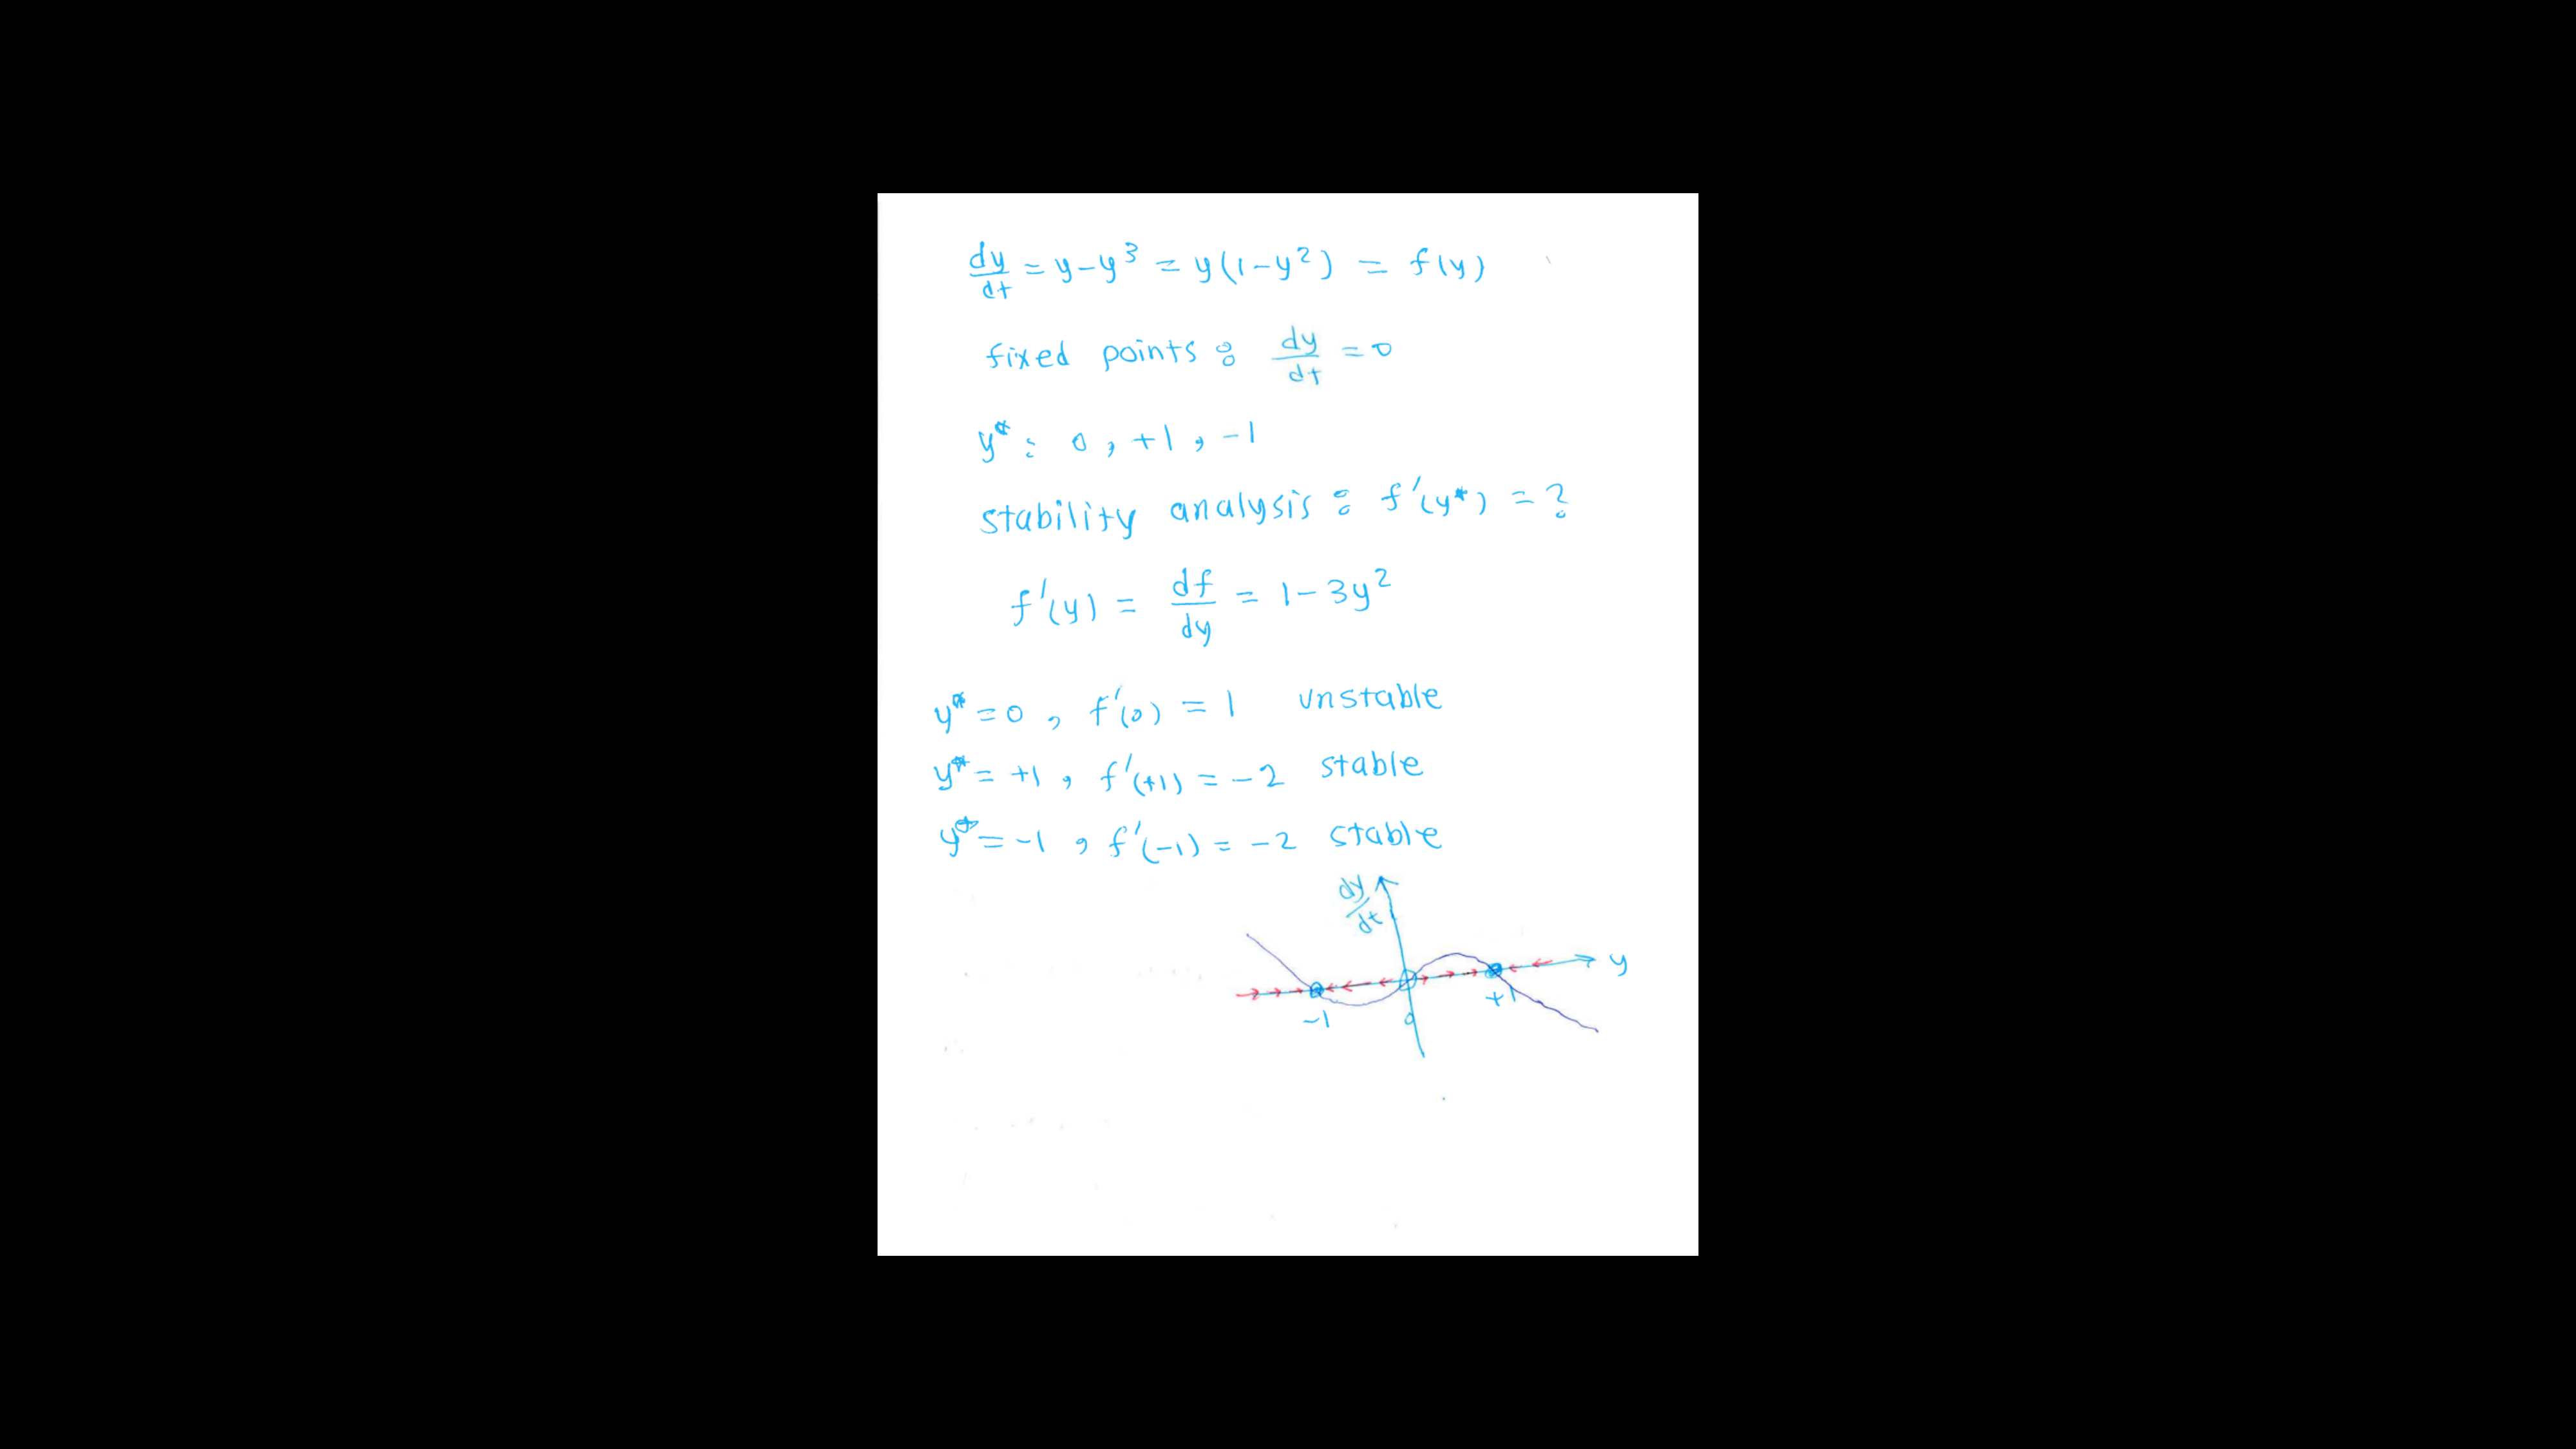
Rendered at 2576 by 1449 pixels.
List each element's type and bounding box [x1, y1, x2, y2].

picture [877, 193, 1699, 1256]
